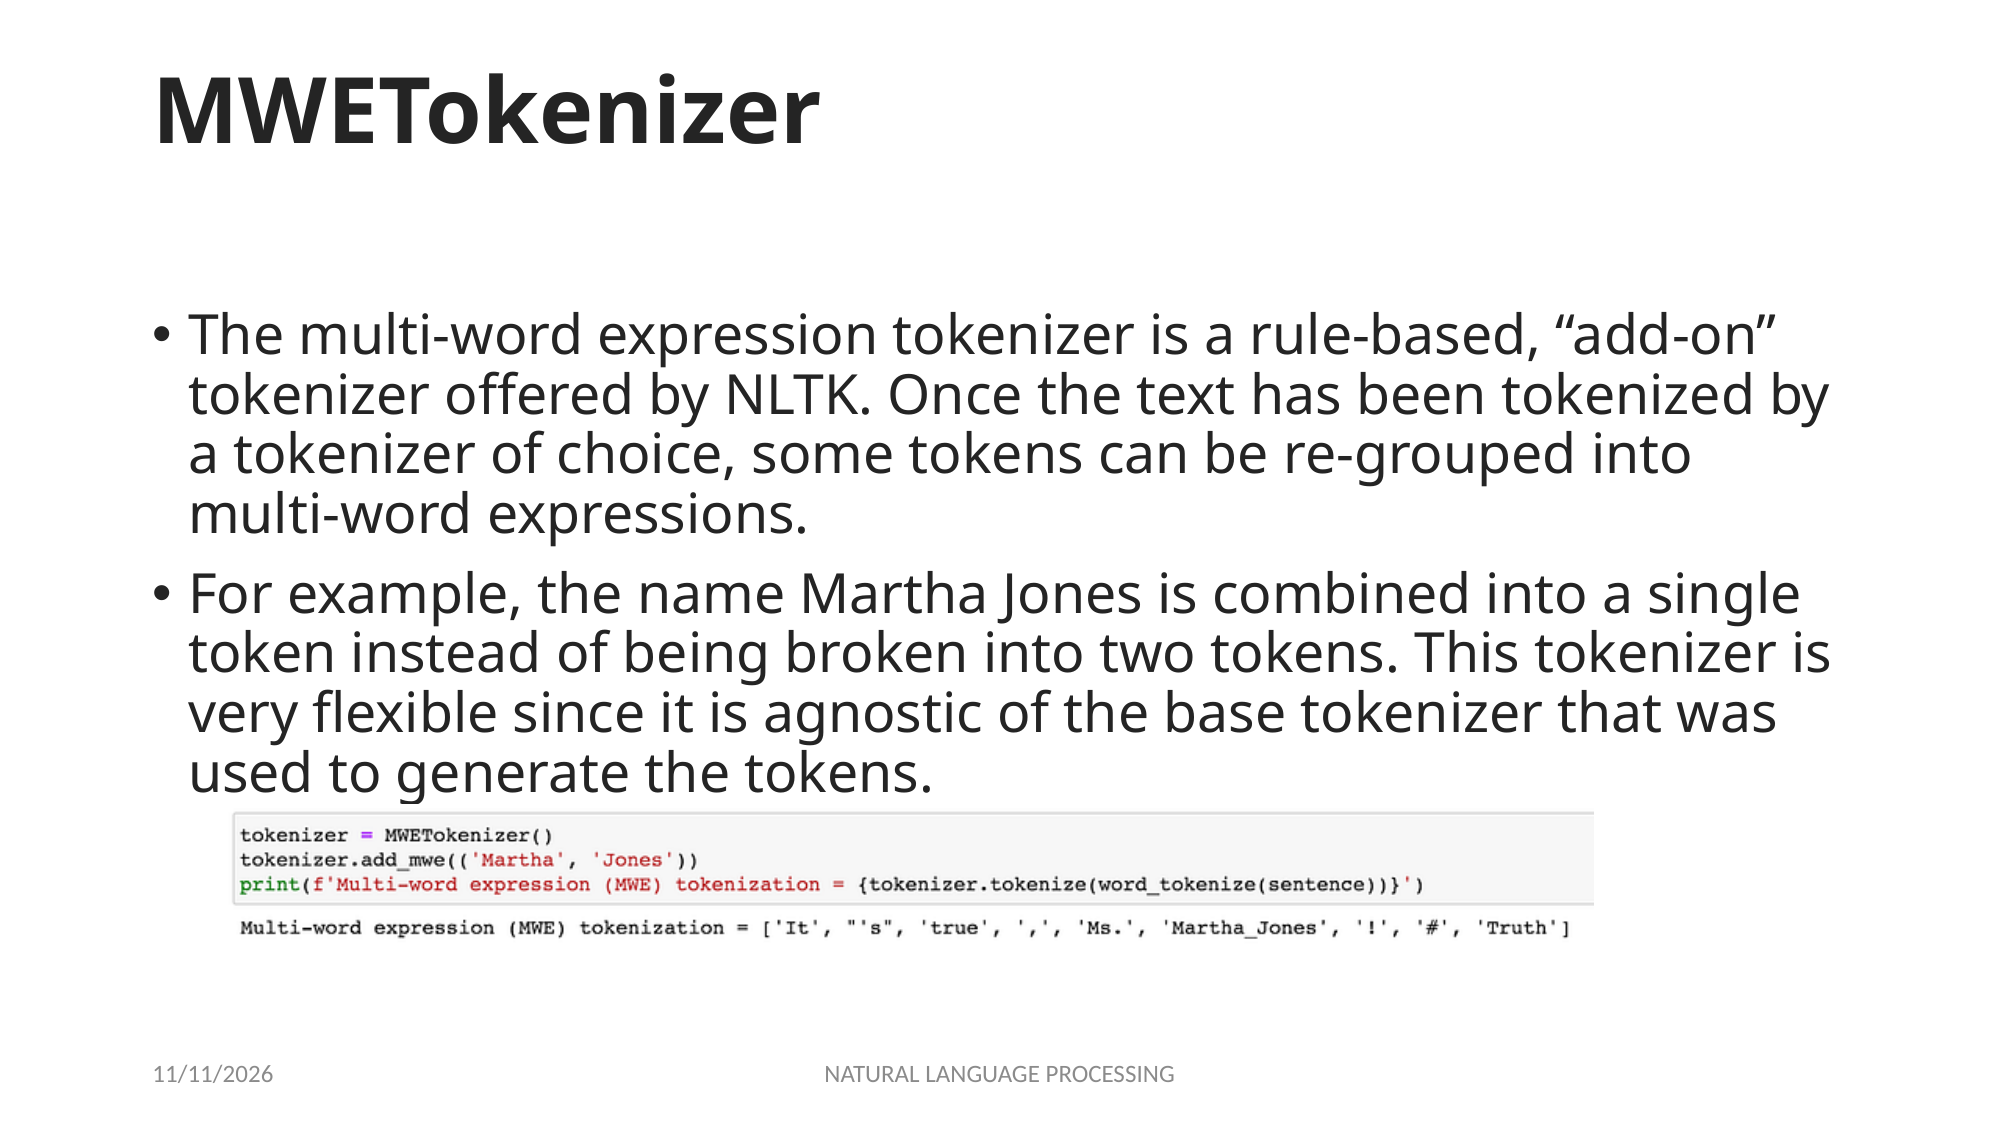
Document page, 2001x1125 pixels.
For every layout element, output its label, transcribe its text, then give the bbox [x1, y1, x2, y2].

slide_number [137, 1042, 588, 1103]
footer NATURAL LANGUAGE PROCESSING [662, 1042, 1338, 1103]
picture [226, 804, 1594, 950]
title MWETokenizer [137, 59, 1863, 278]
list The multi-word expression tokenizer is a rule-based, “add-on” tokenizer offered by NLTK. Once the text has been tokenized by a tokenizer of choice, some tokens can be re-grouped into multi-word expressions. For example, the name Martha Jones is combined into a single token instead of being broken into two tokens. This tokenizer is very flexible since it is agnostic of the base tokenizer that was used to generate the tokens. [137, 299, 1863, 817]
